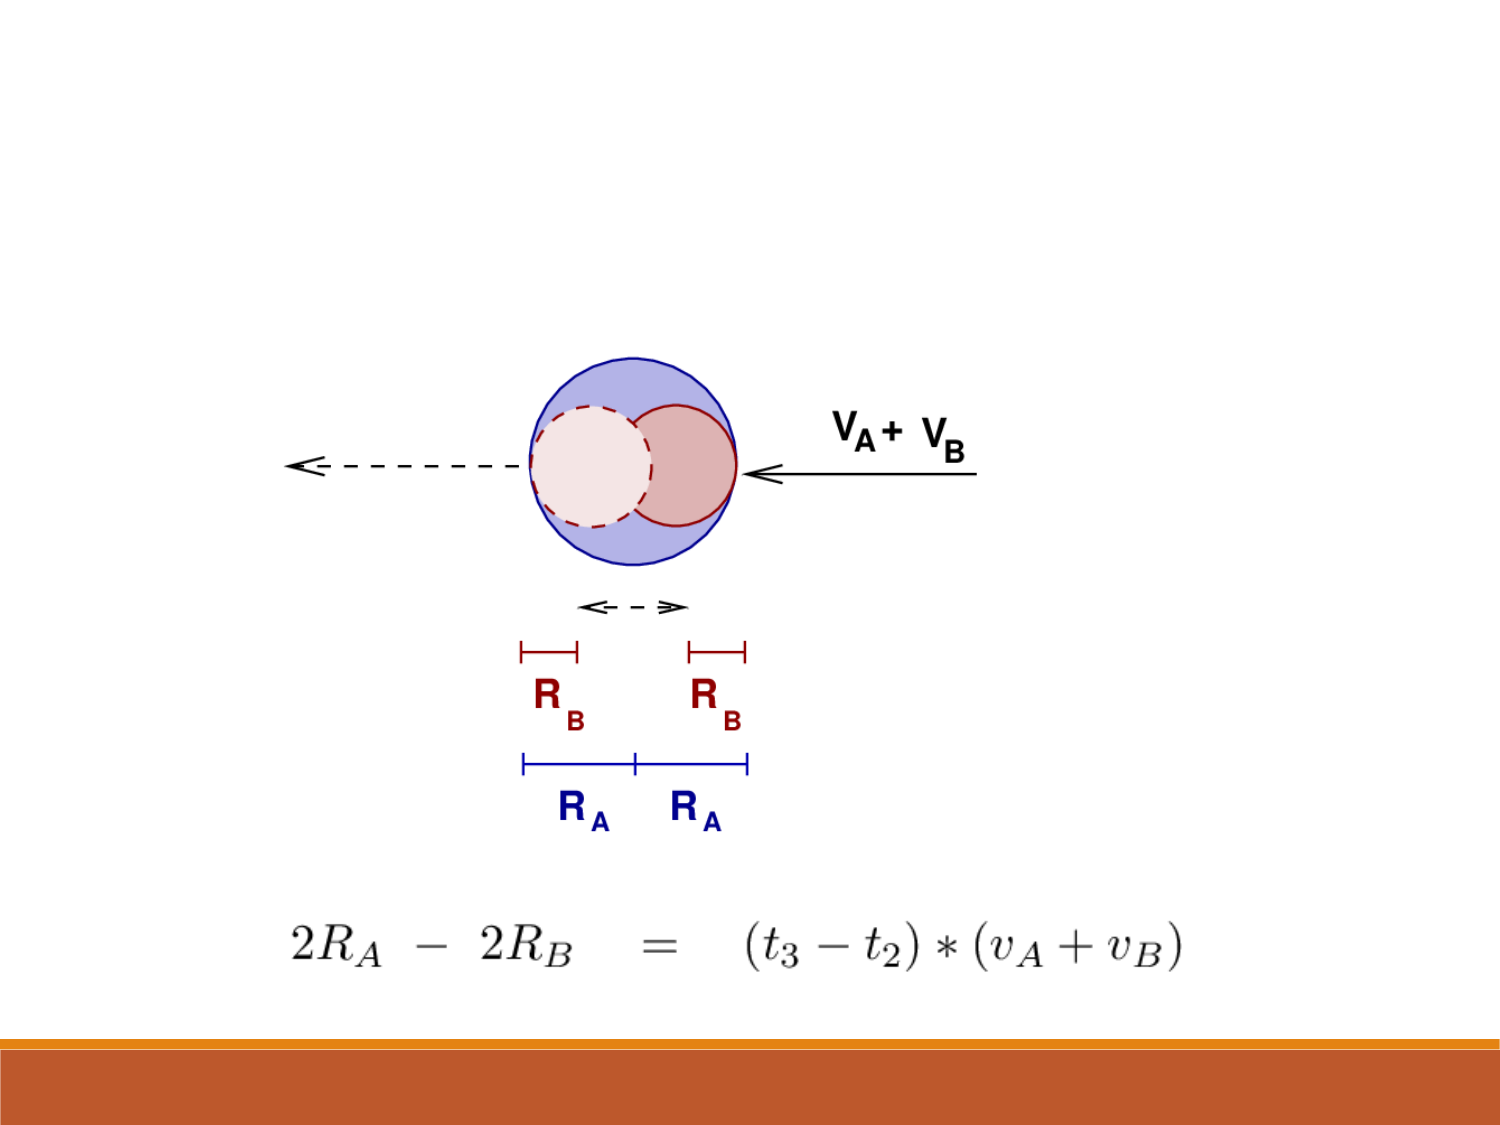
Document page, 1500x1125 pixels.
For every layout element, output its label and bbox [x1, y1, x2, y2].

picture [224, 874, 1232, 1017]
picture [58, 267, 1185, 858]
